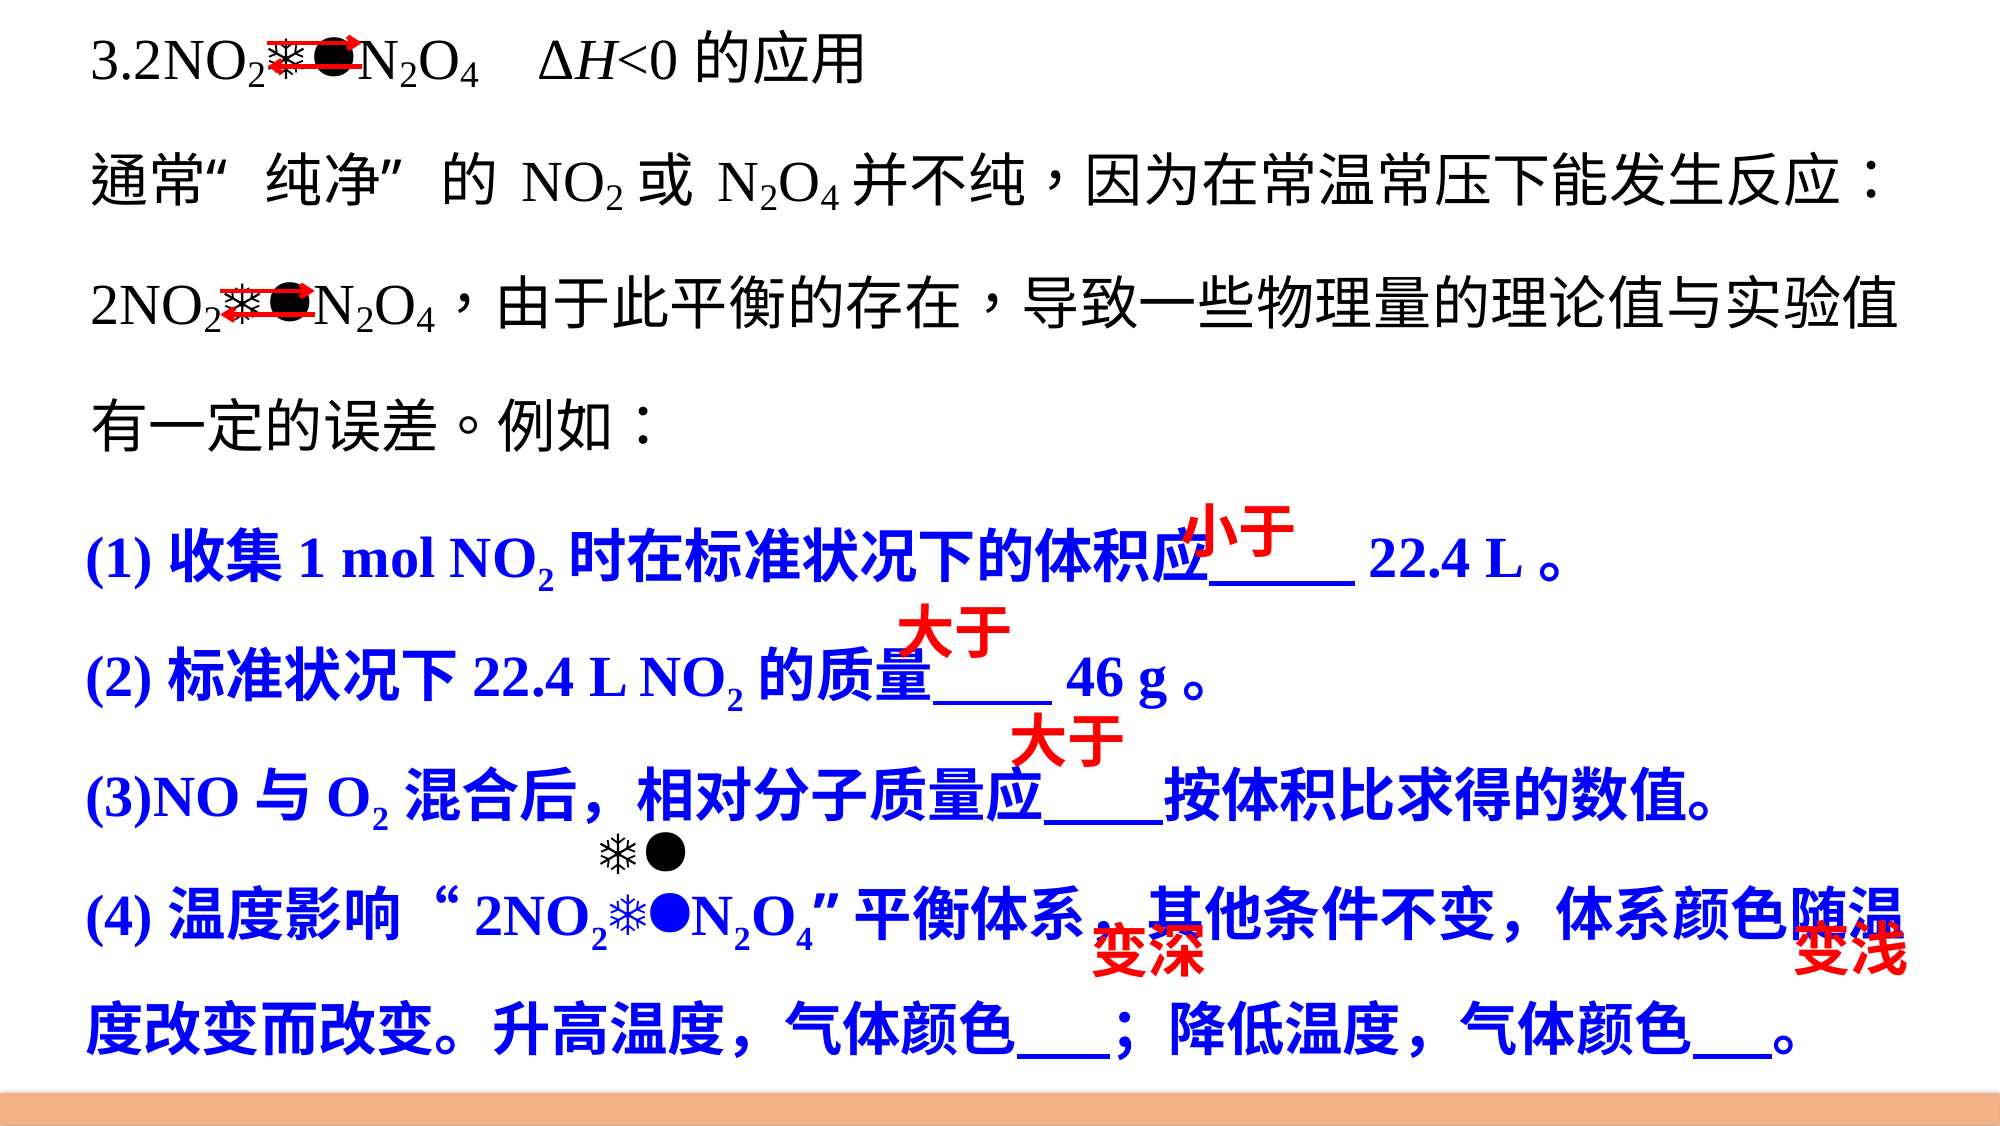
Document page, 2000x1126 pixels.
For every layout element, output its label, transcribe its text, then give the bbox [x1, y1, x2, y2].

text_box (1)收集1 mol NO2时在标准状况下的体积应 22.4 L。 (2)标准状况下22.4 L NO2的质量 46 g。 (3)NO与O2混合后，相对分子质量应 按体积比求得的数值。 (4)温度影响“2NO2N2O4”平衡体系，其他条件不变，体系颜色随温度改变而改变。升高温度，气体颜色 ；降低温度，气体颜色 。 [70, 471, 1921, 1070]
text_box [0, 1092, 2000, 1126]
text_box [219, 290, 315, 315]
text_box 大于 [881, 587, 1029, 672]
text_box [267, 42, 363, 67]
text_box 大于 [994, 697, 1141, 782]
text_box 变浅 [1777, 905, 1924, 990]
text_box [597, 804, 737, 916]
text_box 变深 [1076, 907, 1223, 992]
text_box 小于 [1166, 537, 1313, 572]
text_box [89, 18, 1901, 526]
